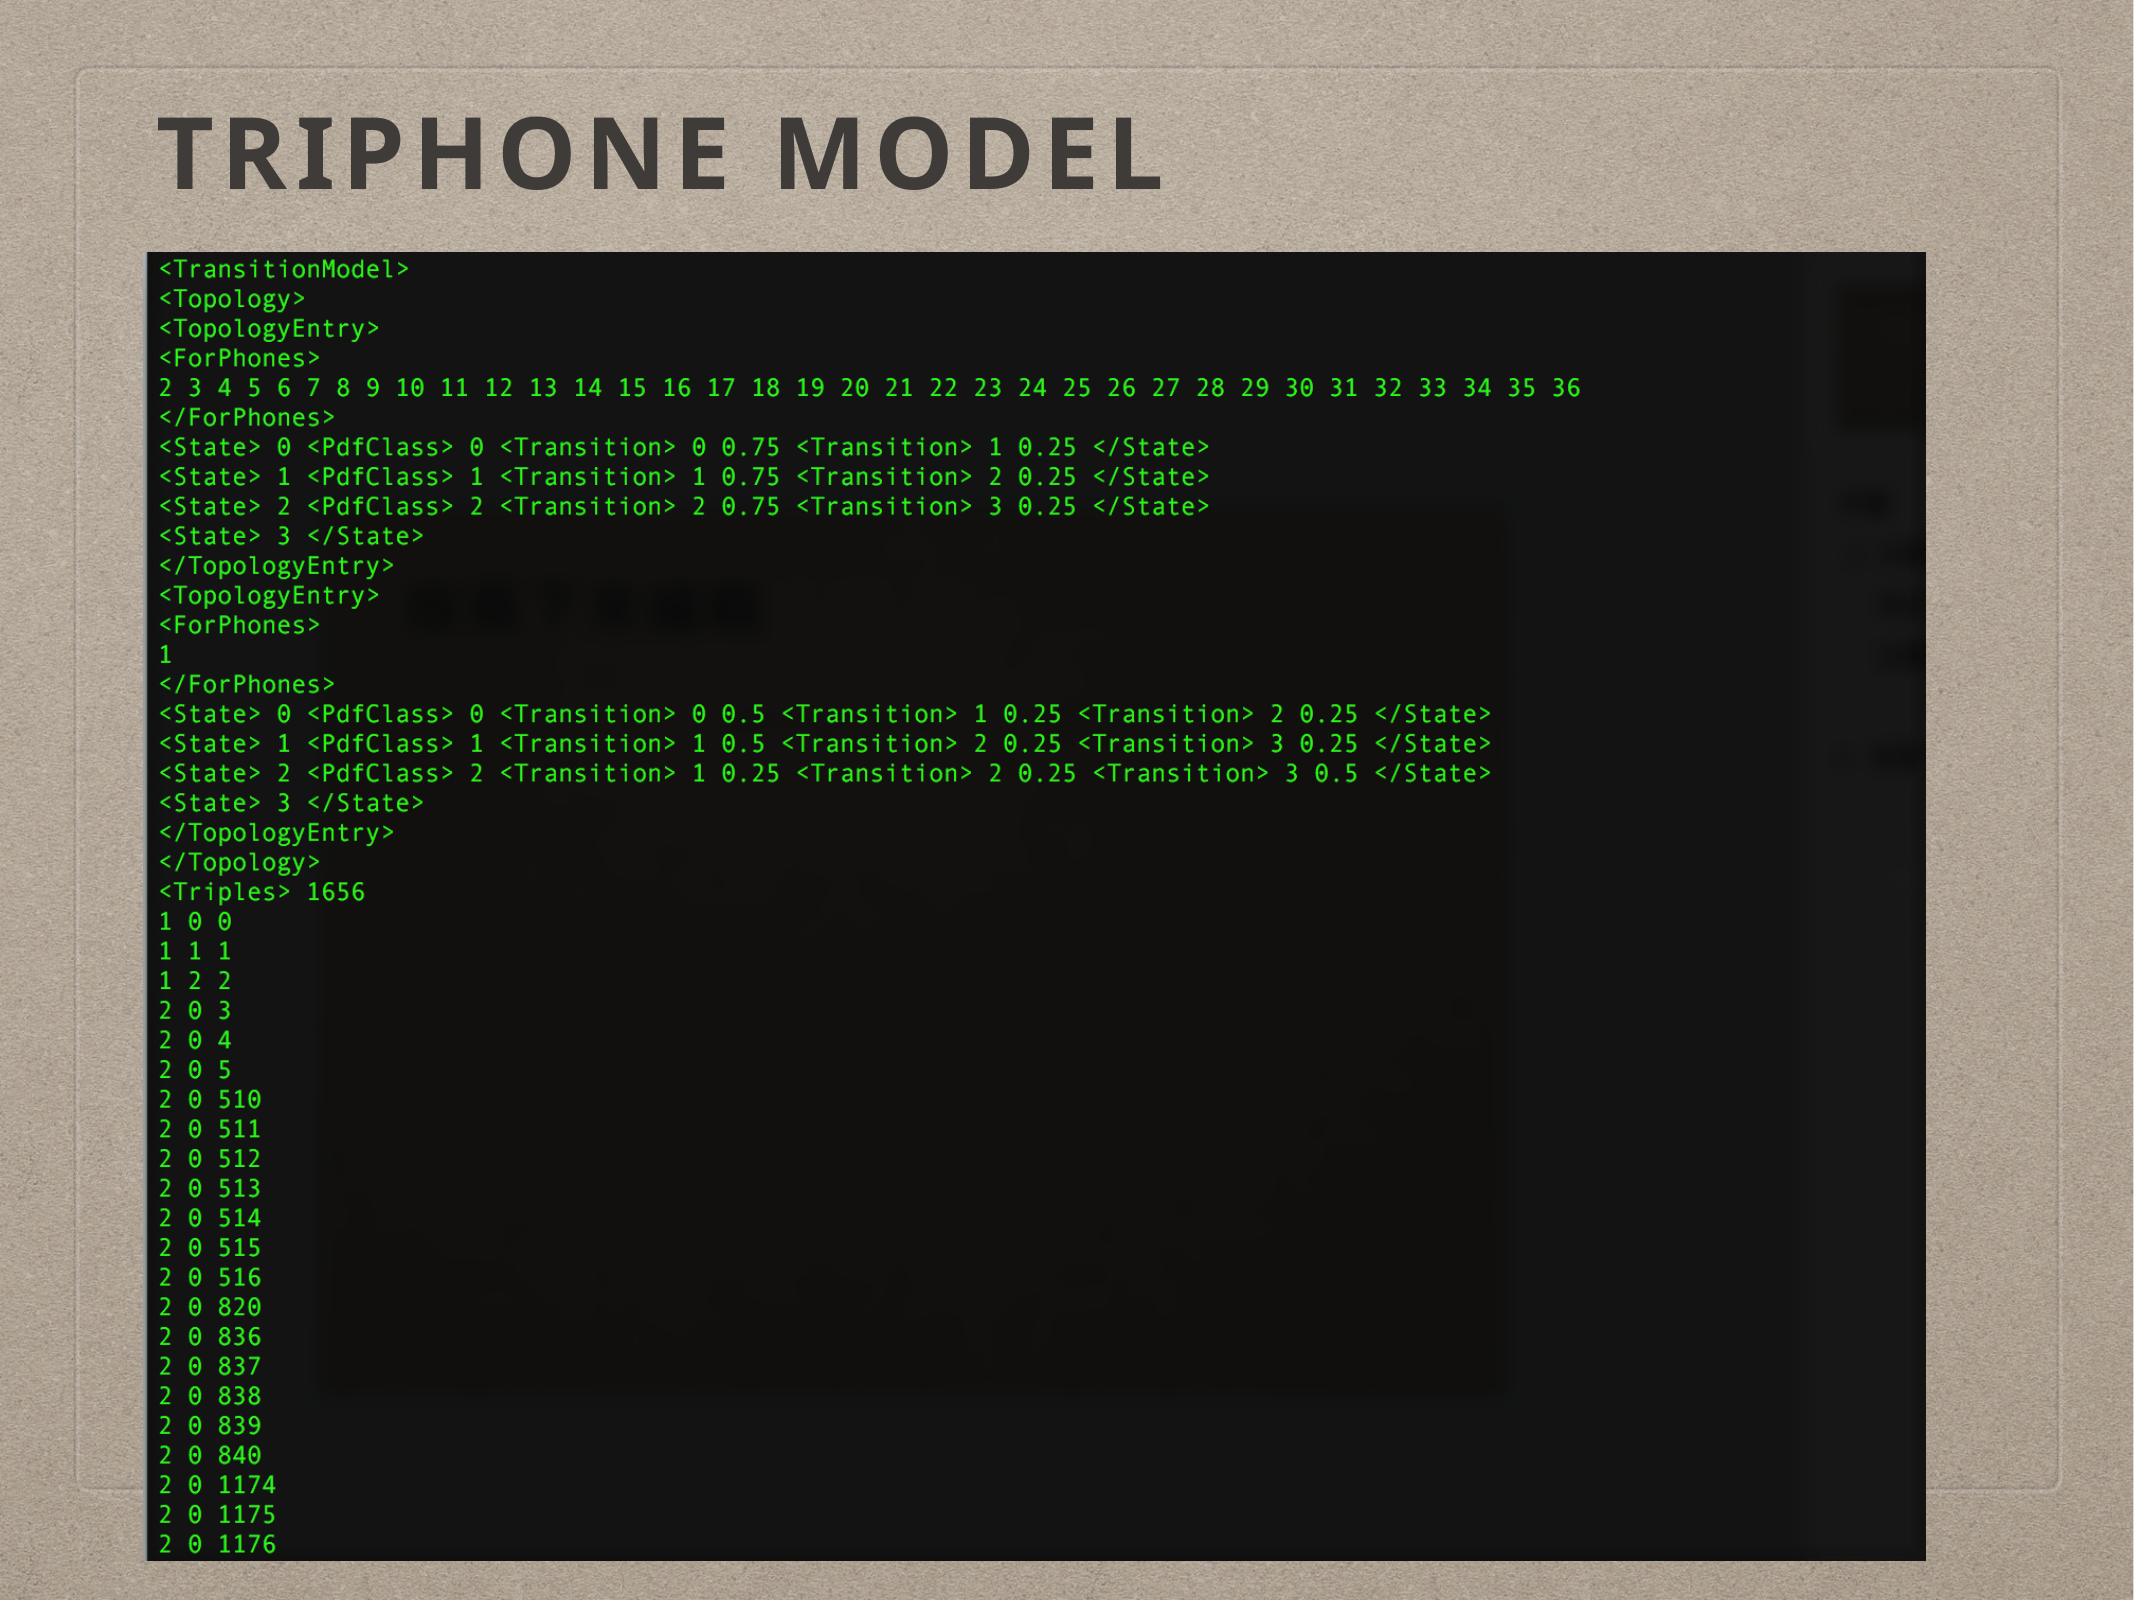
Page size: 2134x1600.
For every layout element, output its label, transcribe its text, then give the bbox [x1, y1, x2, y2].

picture [0, 0, 2134, 1600]
title triphone model [147, 103, 1986, 386]
